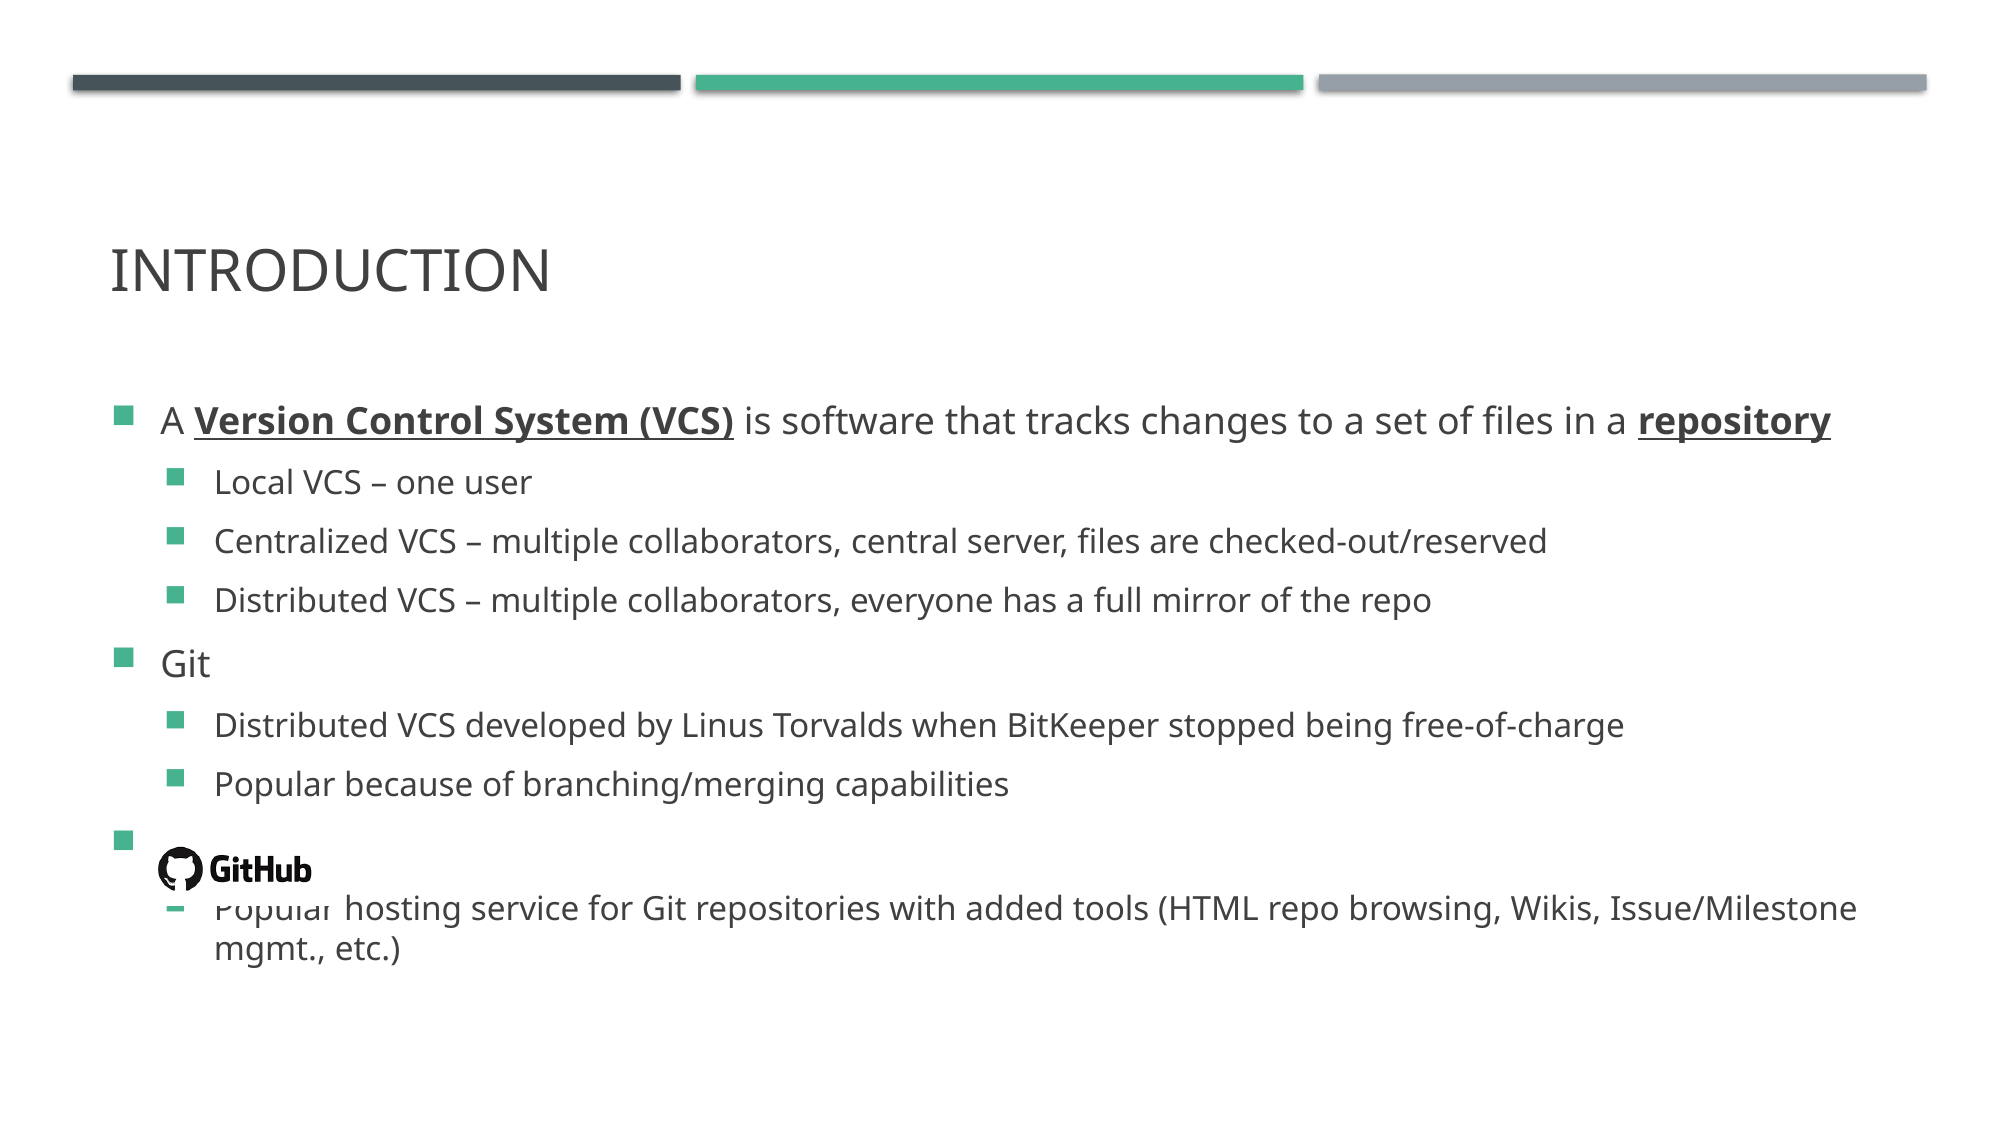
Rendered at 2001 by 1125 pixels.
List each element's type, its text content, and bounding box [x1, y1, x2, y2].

title Introduction [95, 115, 1905, 311]
list A Version Control System (VCS) is software that tracks changes to a set of files in a repository Local VCS – one user Centralized VCS – multiple collaborators, central server, files are checked-out/reserved Distributed VCS – multiple collaborators, everyone has a full mirror of the repo Git Distributed VCS developed by Linus Torvalds when BitKeeper stopped being free-of-charge Popular because of branching/merging capabilities Popular hosting service for Git repositories with added tools (HTML repo browsing, Wikis, Issue/Milestone mgmt., etc.) [95, 383, 1905, 981]
picture [132, 830, 336, 907]
